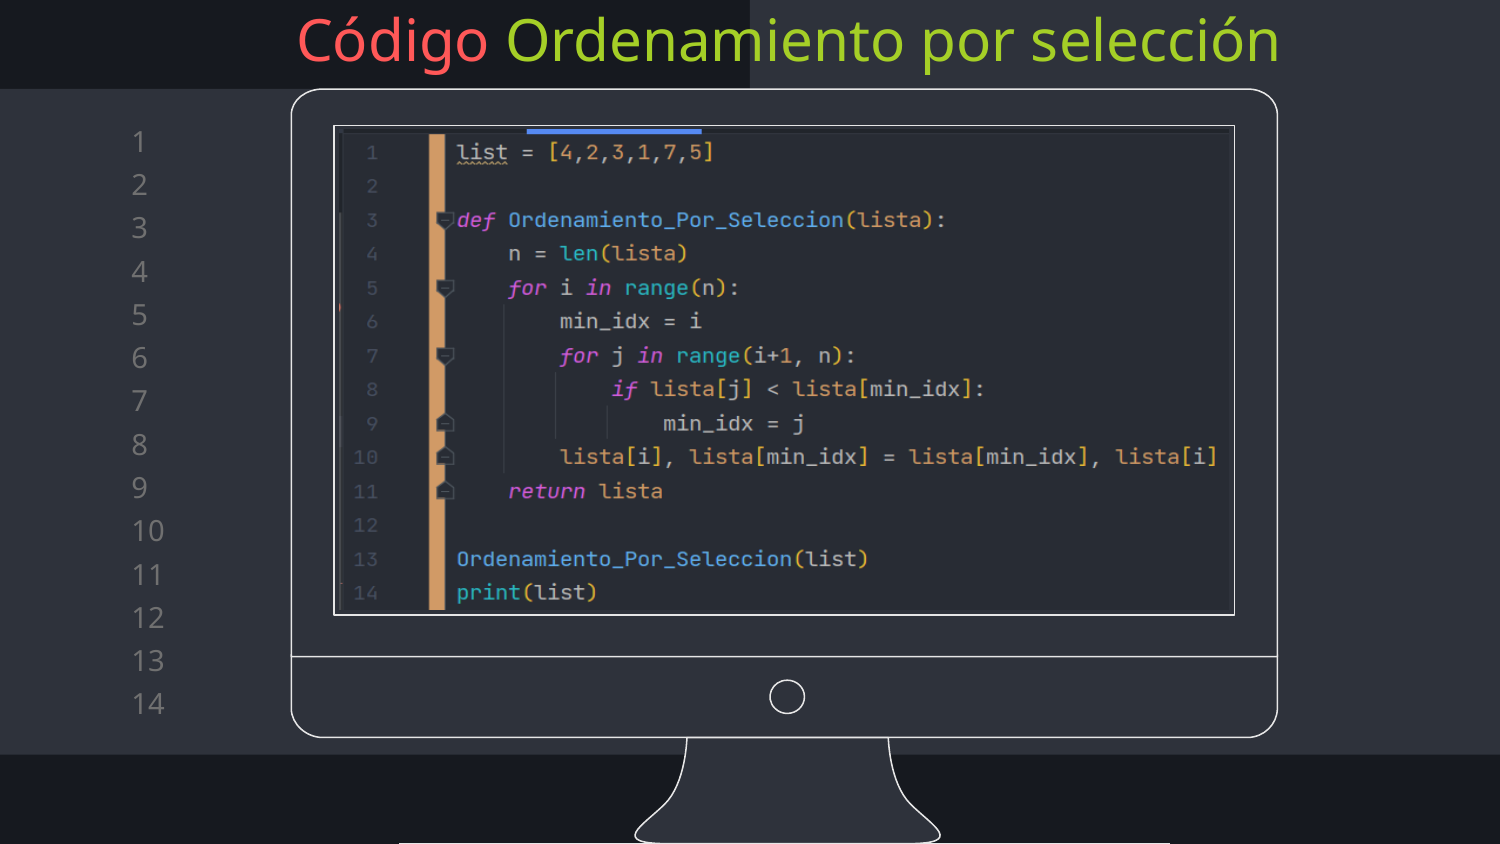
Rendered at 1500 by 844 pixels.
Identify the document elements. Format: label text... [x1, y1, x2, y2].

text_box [291, 88, 1278, 844]
title Código Ordenamiento por selección [281, 0, 1500, 131]
picture [339, 129, 1229, 610]
